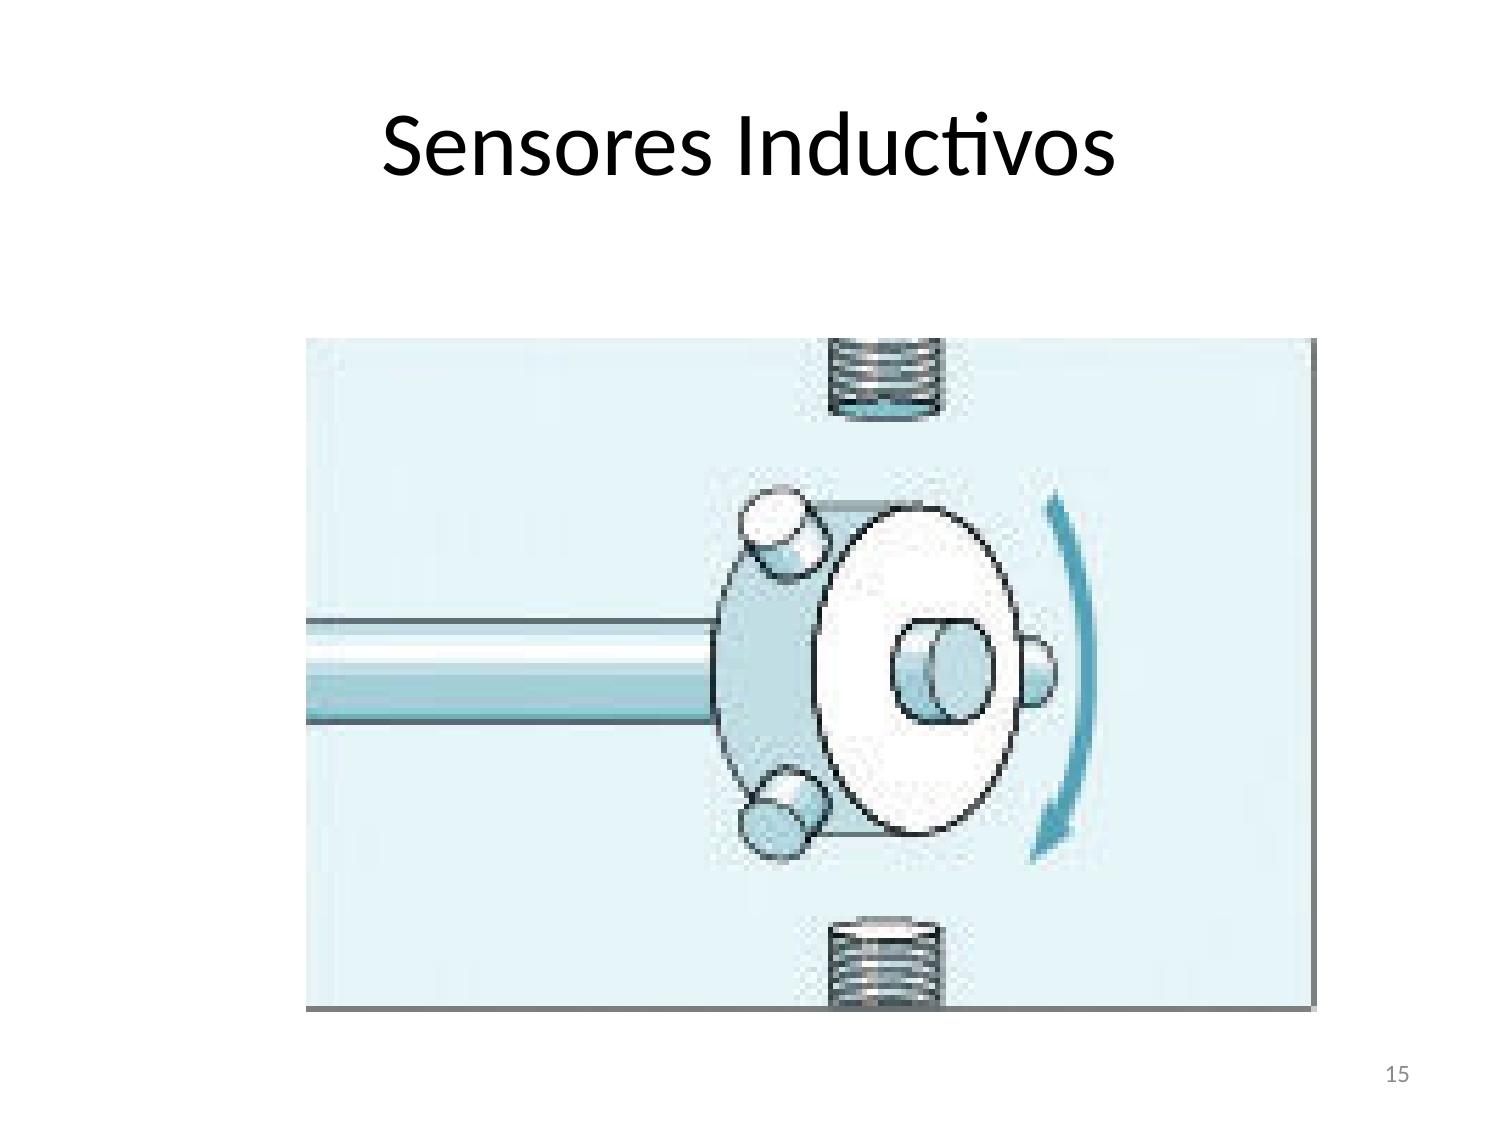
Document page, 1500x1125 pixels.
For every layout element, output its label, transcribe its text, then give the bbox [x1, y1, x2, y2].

slide_number 15 [1074, 1042, 1425, 1103]
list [306, 337, 1317, 1012]
title Sensores Inductivos [75, 45, 1425, 233]
